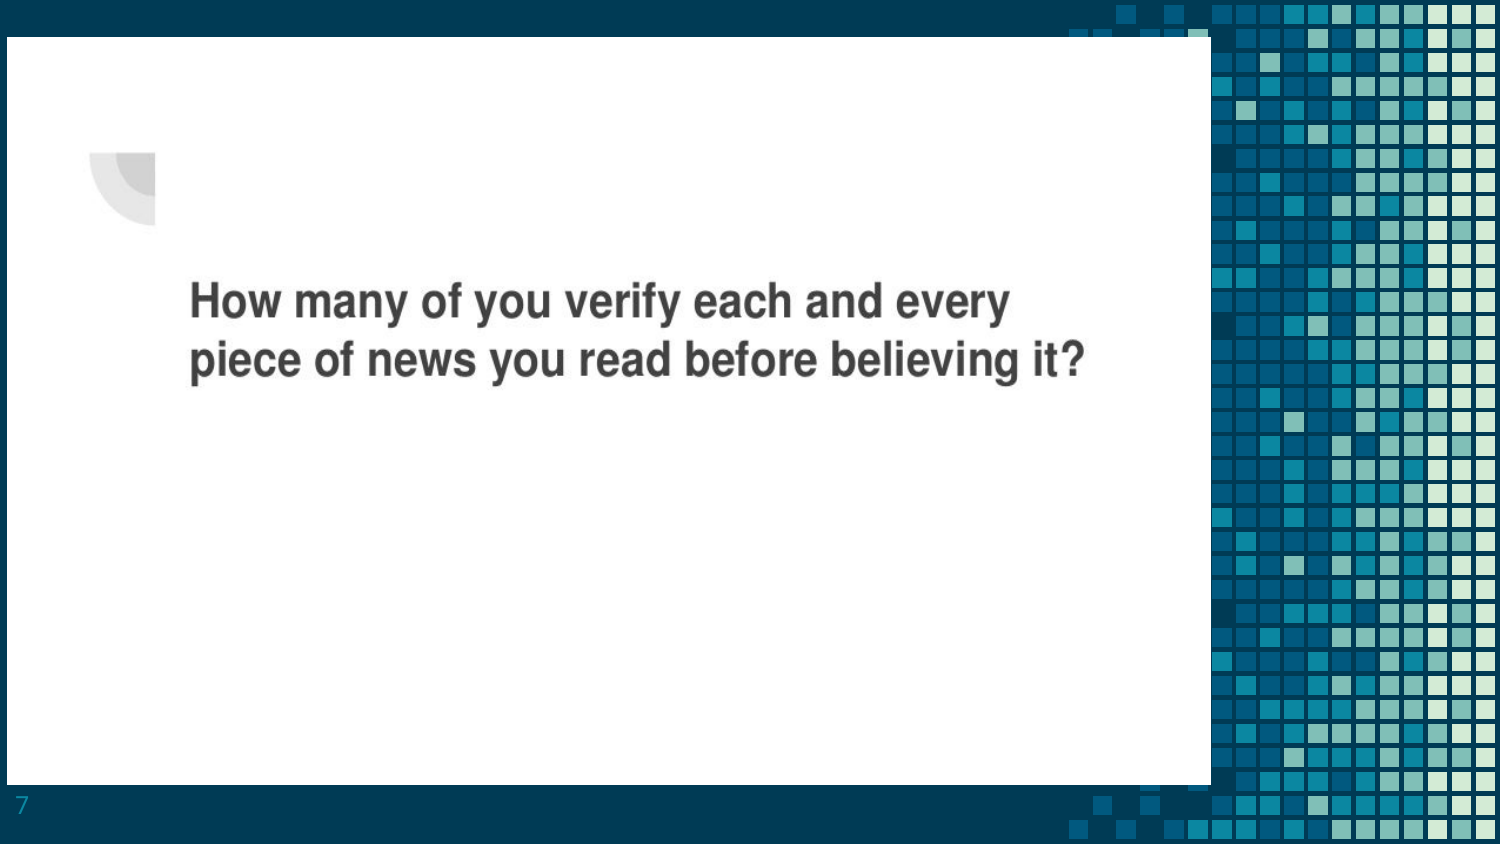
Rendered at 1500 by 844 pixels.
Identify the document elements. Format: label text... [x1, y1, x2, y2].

picture [8, 37, 1210, 784]
slide_number 7 [0, 774, 90, 839]
